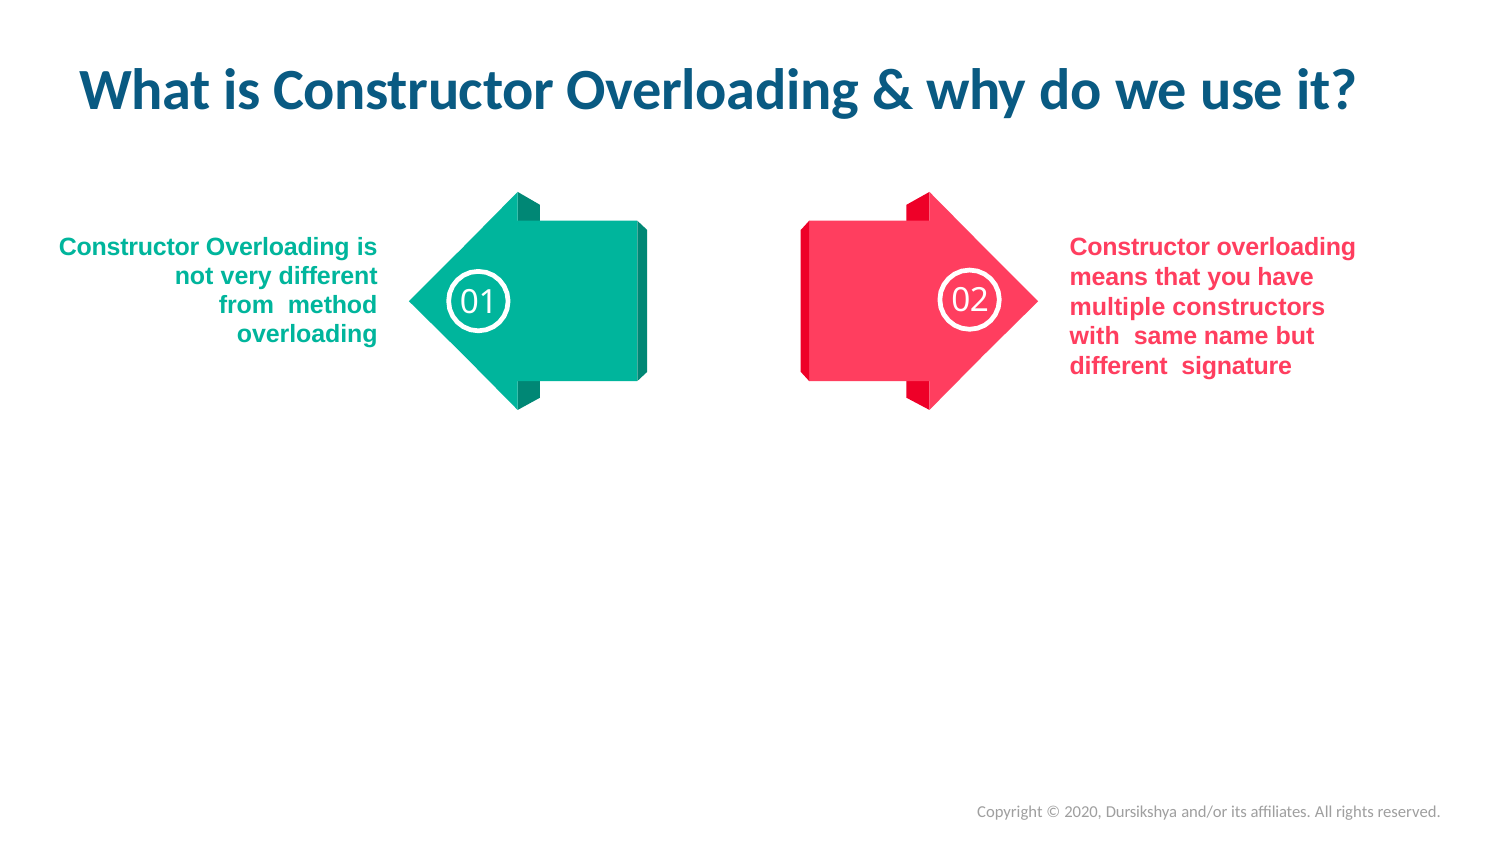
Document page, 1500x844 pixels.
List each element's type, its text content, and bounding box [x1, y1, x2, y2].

footer Copyright © 2020, Dursikshya and/or its affiliates. All rights reserved. [975, 800, 1452, 844]
text_box Constructor Overloading is not very different from method overloading [52, 229, 379, 349]
text_box Constructor overloading means that you have multiple constructors with same name but different signature [1067, 229, 1383, 381]
title What is Constructor Overloading & why do we use it? [77, 49, 1364, 193]
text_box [408, 191, 648, 411]
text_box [800, 191, 1039, 411]
